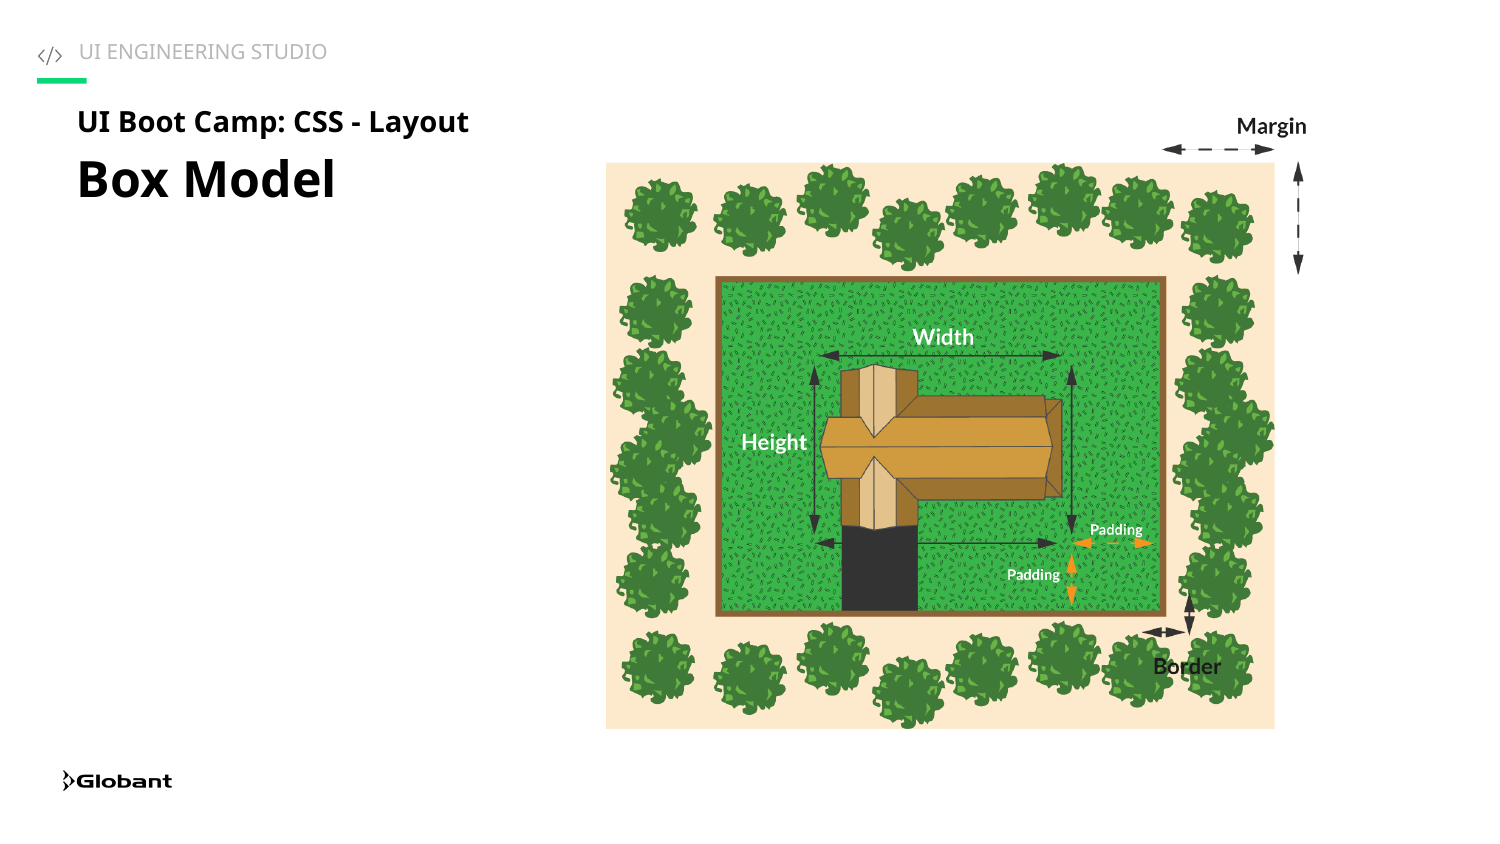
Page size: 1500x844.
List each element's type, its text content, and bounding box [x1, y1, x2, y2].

text_box UI Boot Camp: CSS - Layout Box Model [61, 83, 751, 227]
picture [62, 770, 172, 791]
picture [36, 45, 63, 66]
text_box UI ENGINEERING STUDIO [64, 29, 632, 69]
text_box [37, 78, 87, 84]
picture [606, 114, 1307, 730]
